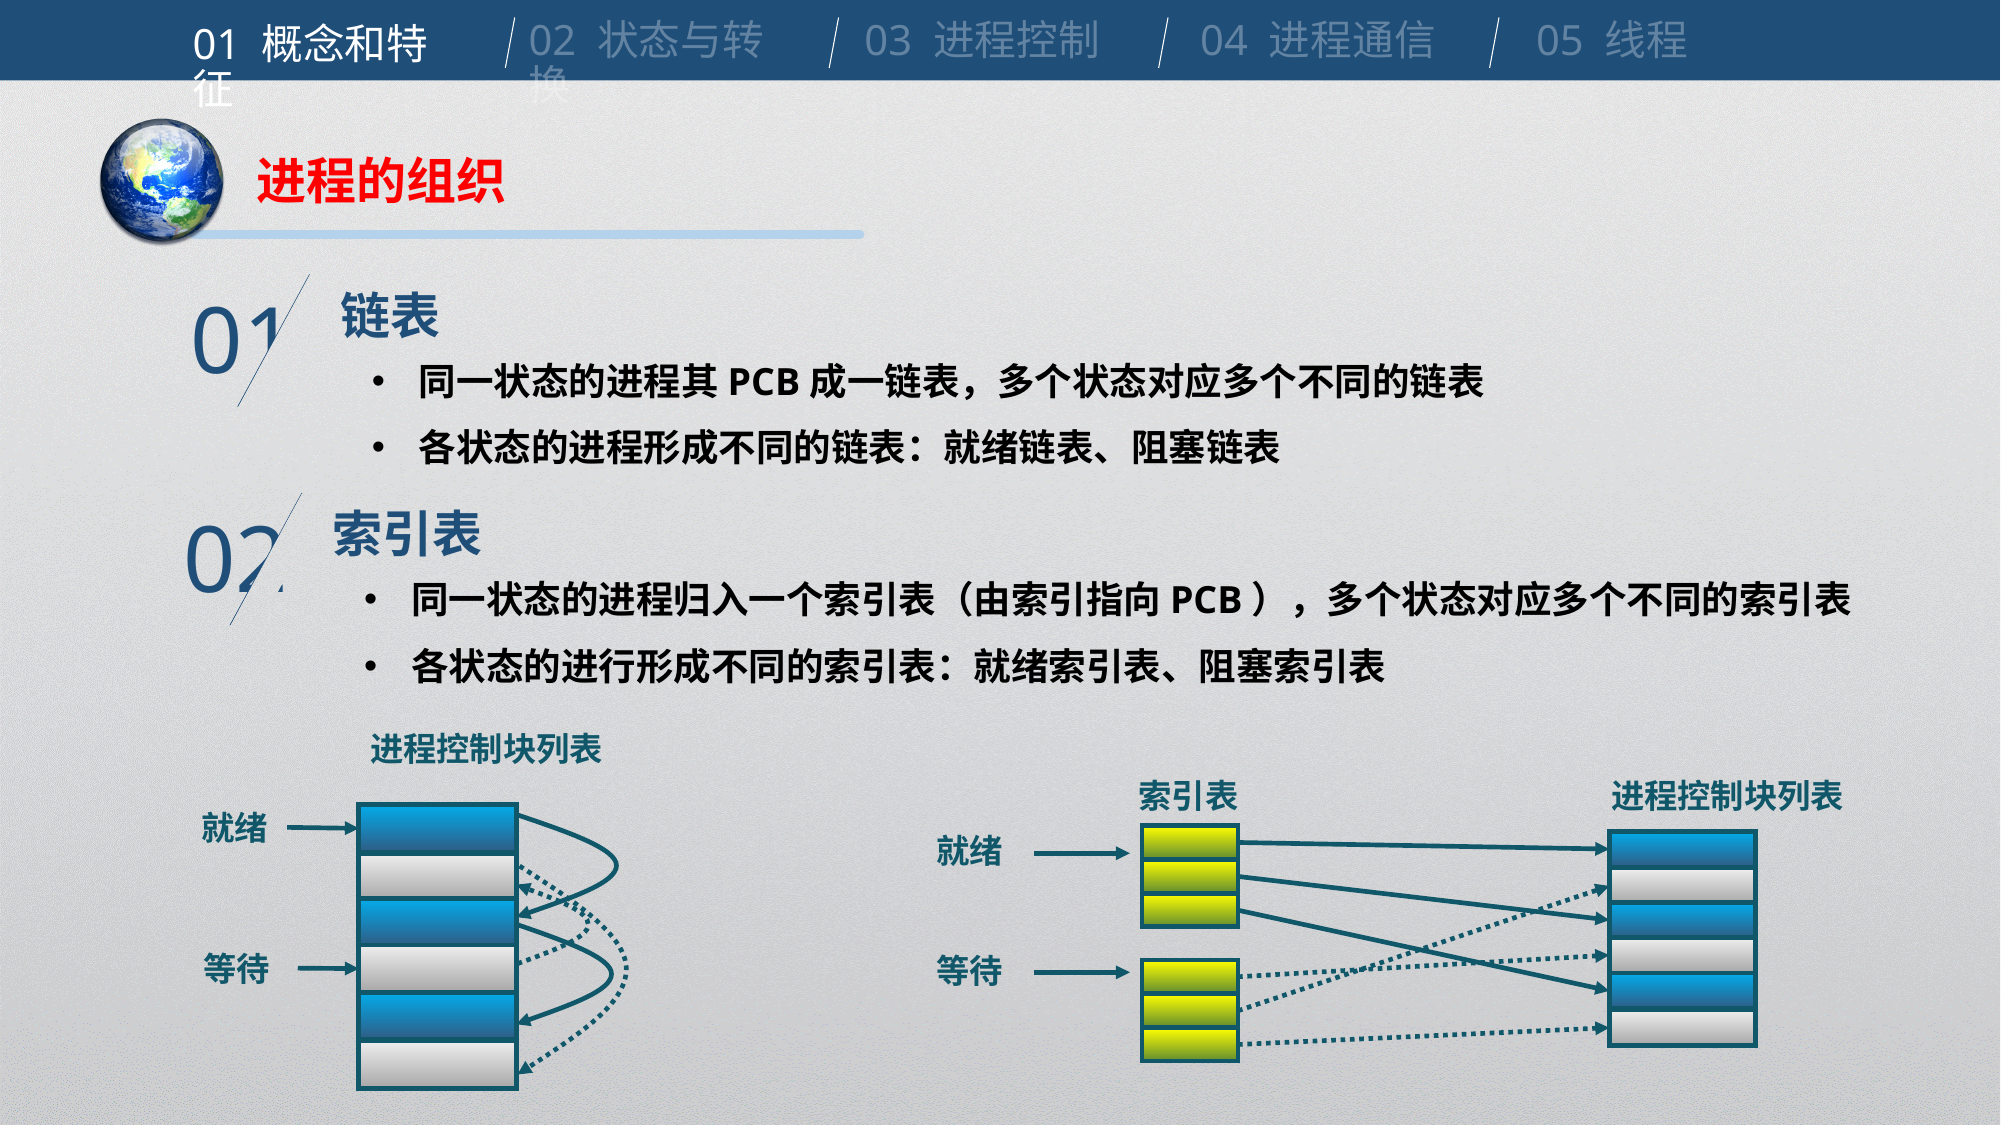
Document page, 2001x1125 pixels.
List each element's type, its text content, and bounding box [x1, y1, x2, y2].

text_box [186, 800, 627, 1075]
list 04 进程通信 [1185, 11, 1485, 73]
picture [0, 0, 2001, 1125]
text_box 进程的组织 [241, 142, 521, 218]
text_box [890, 767, 1610, 1062]
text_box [176, 258, 1919, 474]
list 01 概念和特征 [177, 15, 477, 69]
list 03 进程控制 [849, 11, 1149, 73]
list 02 状态与转换 [513, 11, 813, 73]
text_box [169, 477, 1911, 693]
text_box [1544, 767, 1911, 1046]
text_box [289, 720, 684, 1089]
list 05 线程 [1521, 11, 1821, 73]
